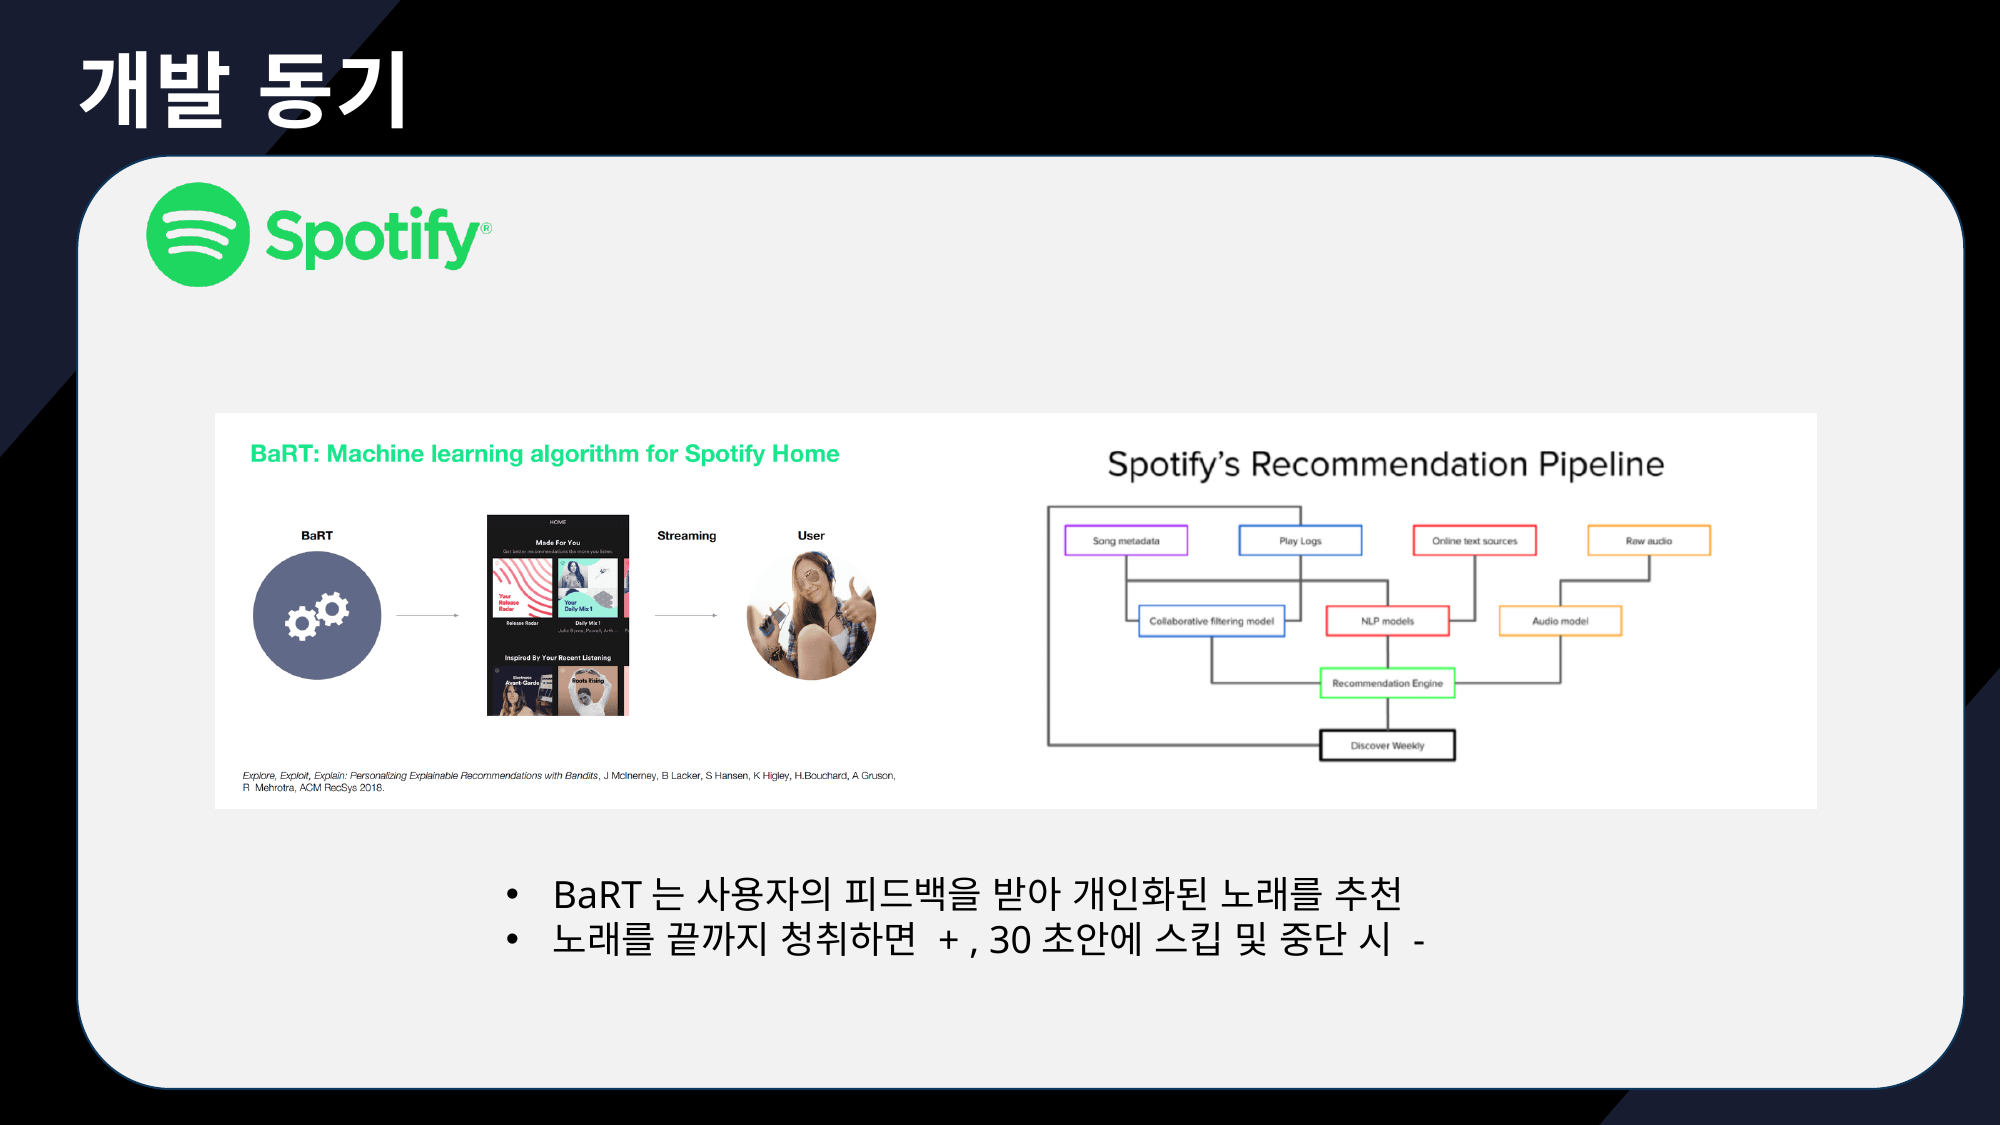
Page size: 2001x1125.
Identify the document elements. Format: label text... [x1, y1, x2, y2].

picture [215, 412, 1817, 809]
picture [146, 182, 492, 287]
text_box [76, 154, 1966, 1091]
text_box BaRT는 사용자의 피드백을 받아 개인화된 노래를 추천 노래를 끝까지 청취하면 + , 30초안에 스킵 및 중단 시 - [491, 863, 1477, 968]
title 개발 동기 [59, 35, 1685, 128]
